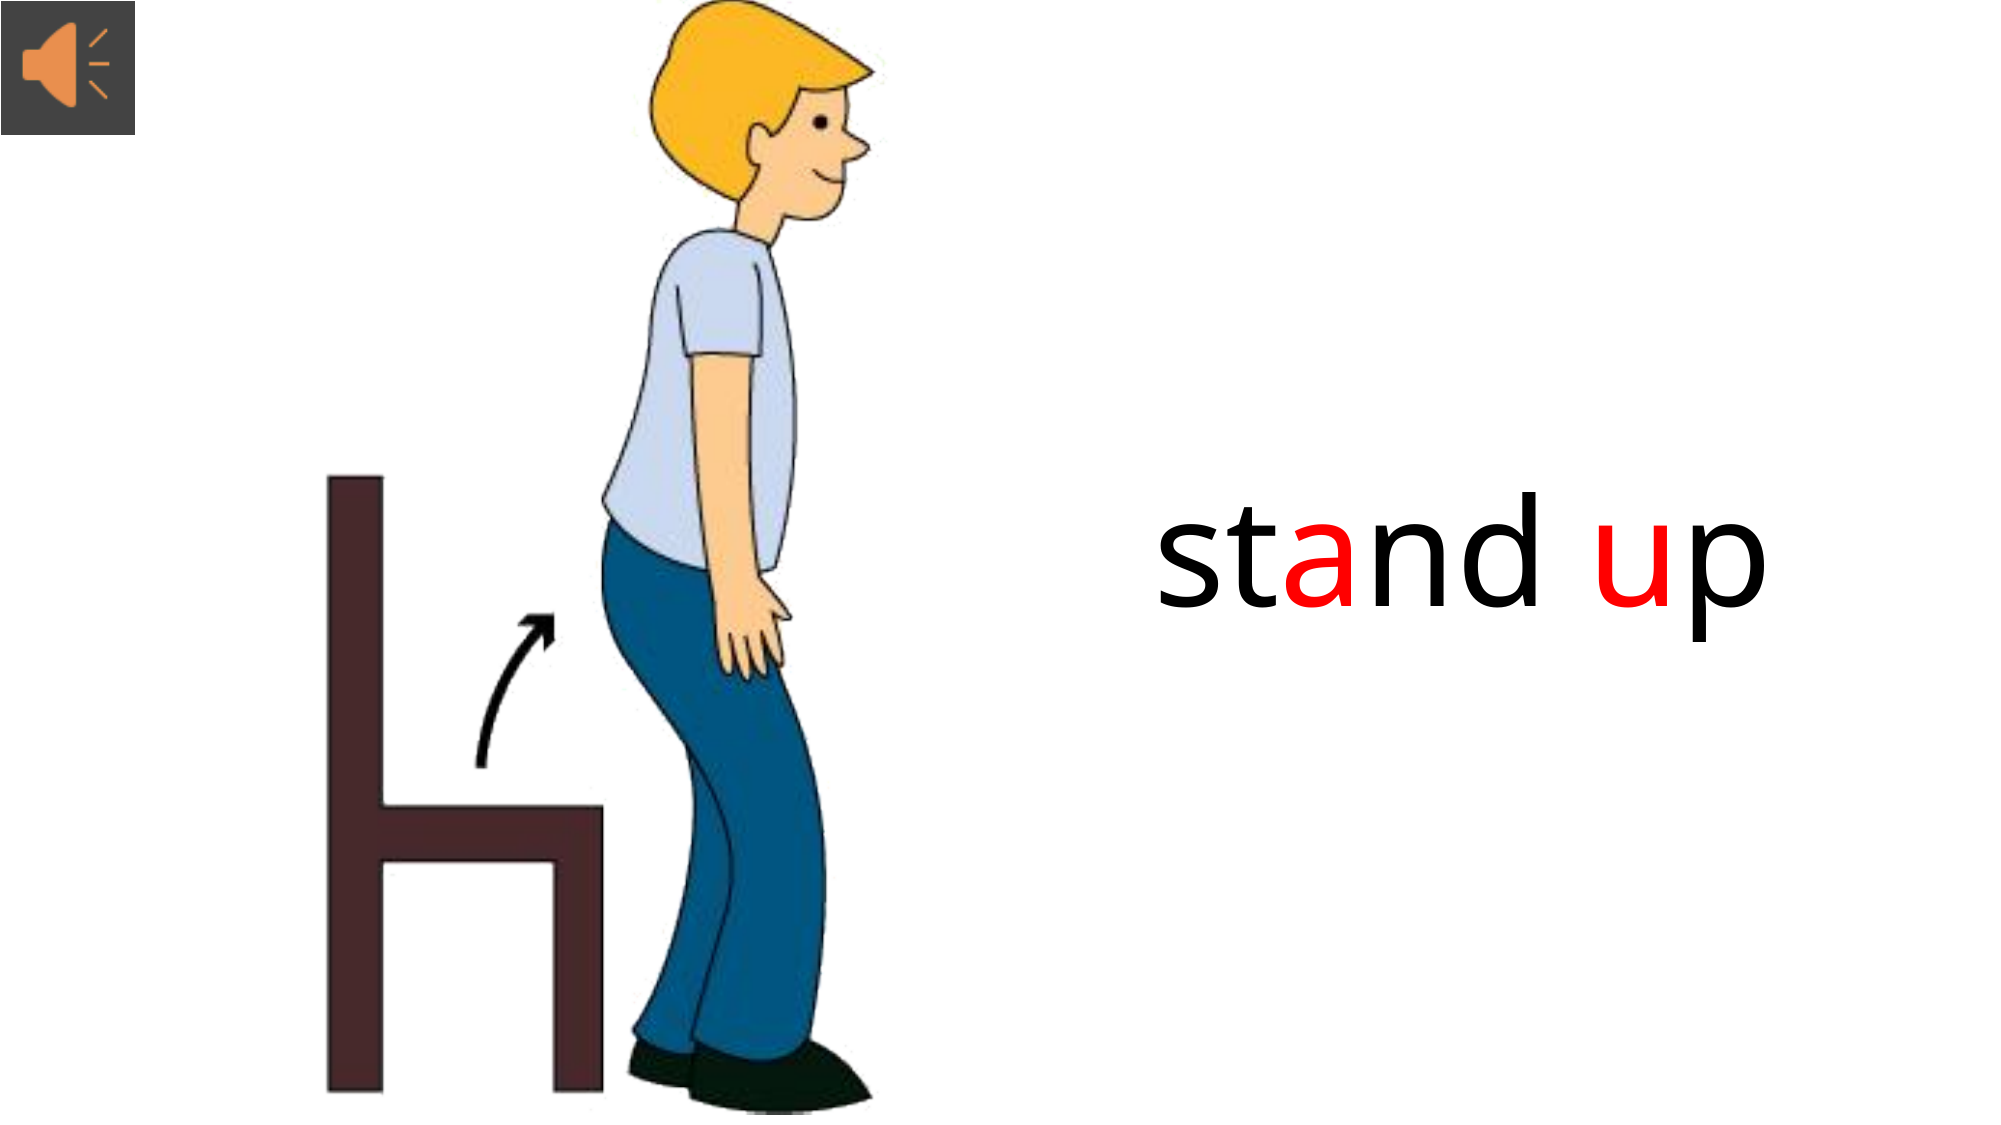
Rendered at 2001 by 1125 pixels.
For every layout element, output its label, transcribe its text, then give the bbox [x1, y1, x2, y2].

picture [0, 0, 136, 136]
text_box stand up [1138, 448, 1951, 677]
picture [239, 0, 965, 1115]
